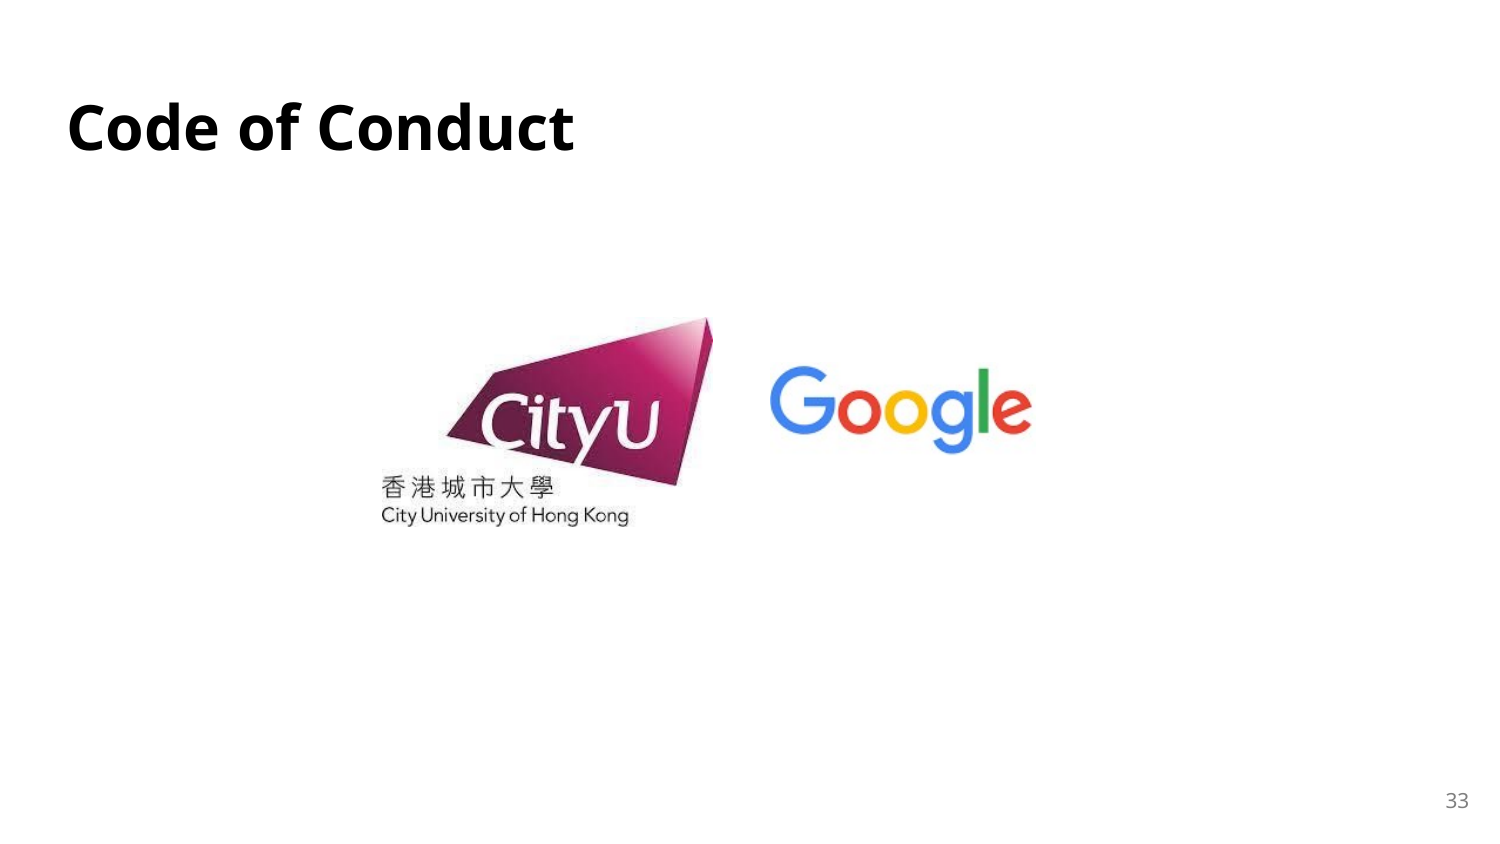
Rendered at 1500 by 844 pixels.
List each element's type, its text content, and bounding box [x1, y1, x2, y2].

picture [770, 361, 1036, 457]
slide_number 33 [1394, 769, 1484, 834]
picture [381, 317, 713, 527]
title Code of Conduct [51, 72, 1449, 176]
